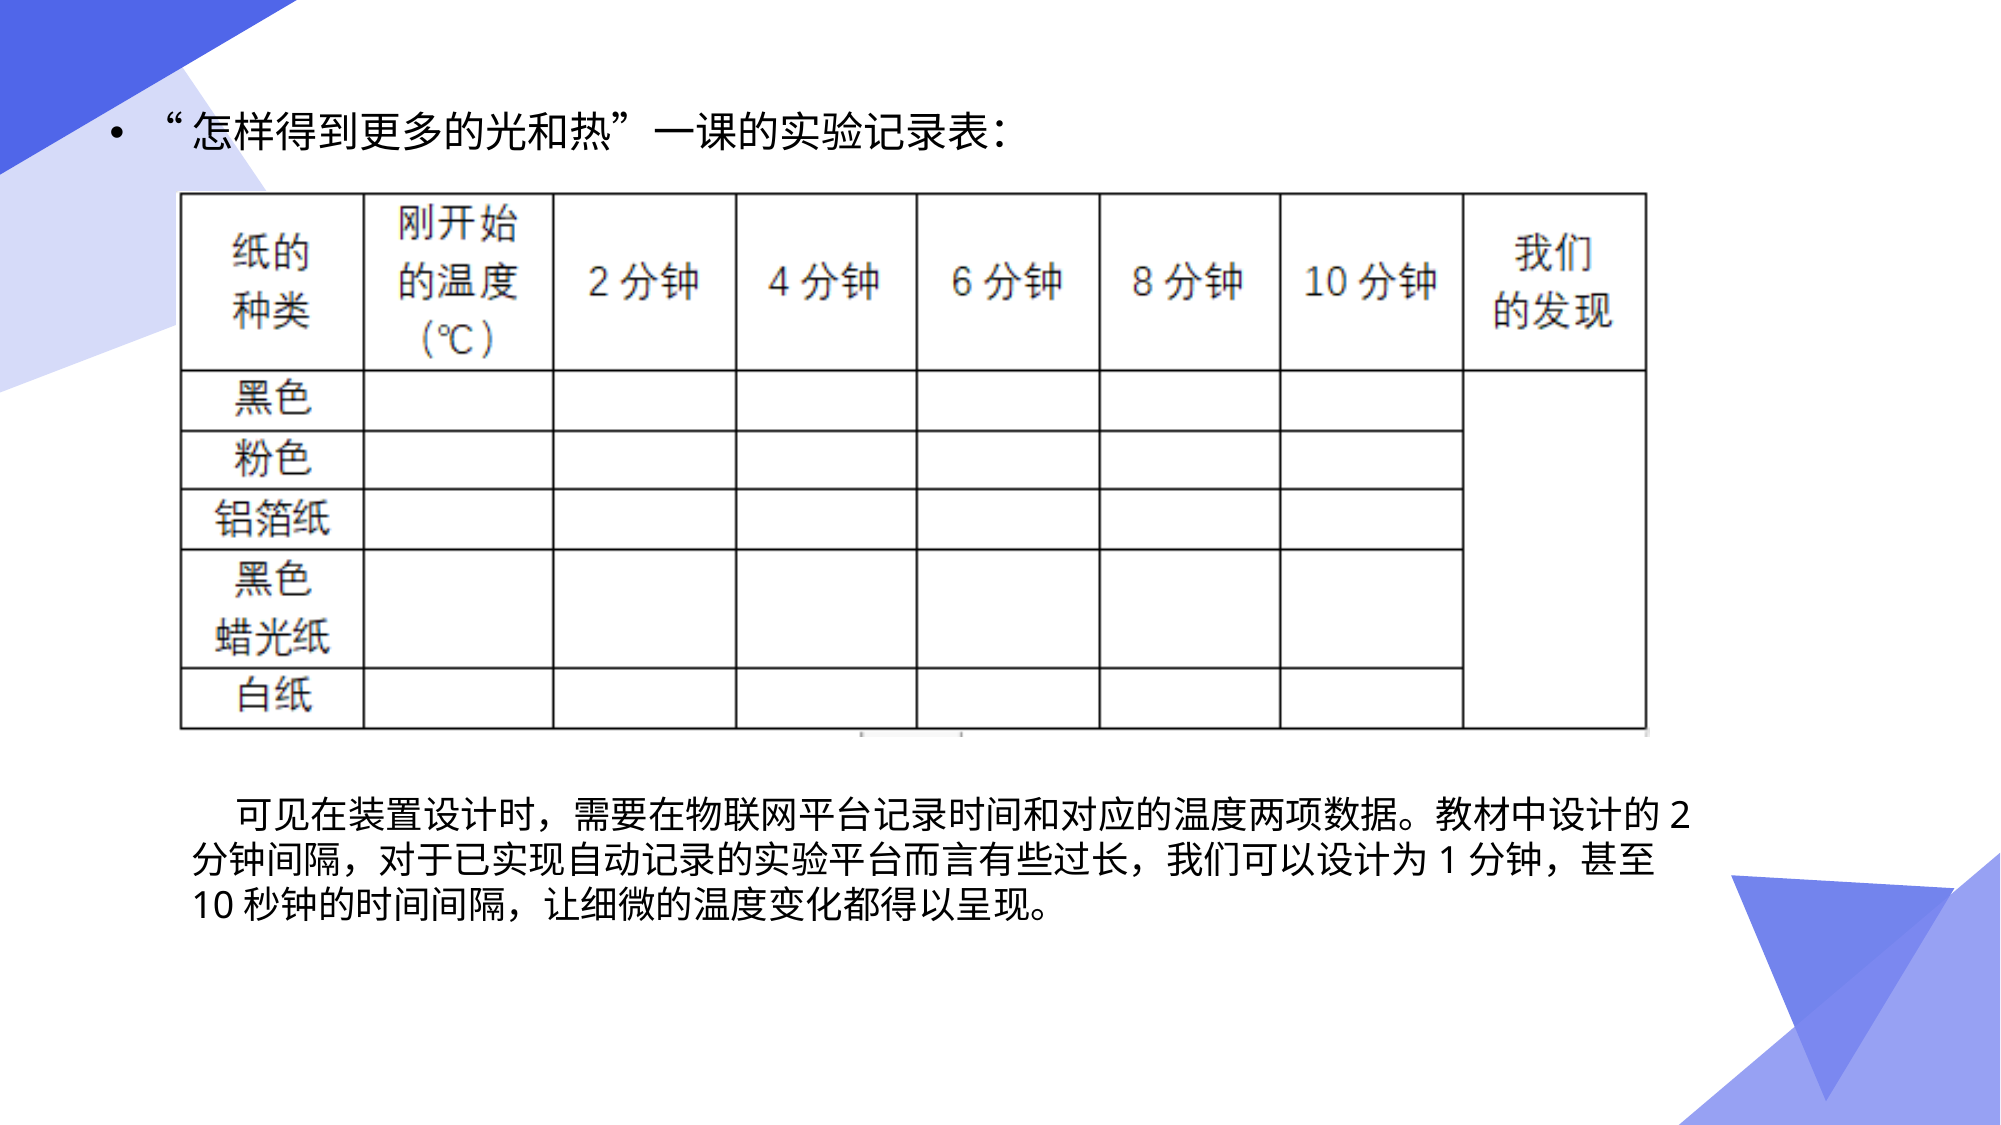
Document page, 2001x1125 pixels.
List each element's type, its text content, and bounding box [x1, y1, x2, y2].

text_box “怎样得到更多的光和热”一课的实验记录表： [94, 88, 1193, 181]
picture [176, 191, 1650, 737]
text_box 可见在装置设计时，需要在物联网平台记录时间和对应的温度两项数据。教材中设计的2分钟间隔，对于已实现自动记录的实验平台而言有些过长，我们可以设计为1分钟，甚至10秒钟的时间间隔，让细微的温度变化都得以呈现。 [176, 783, 1715, 933]
